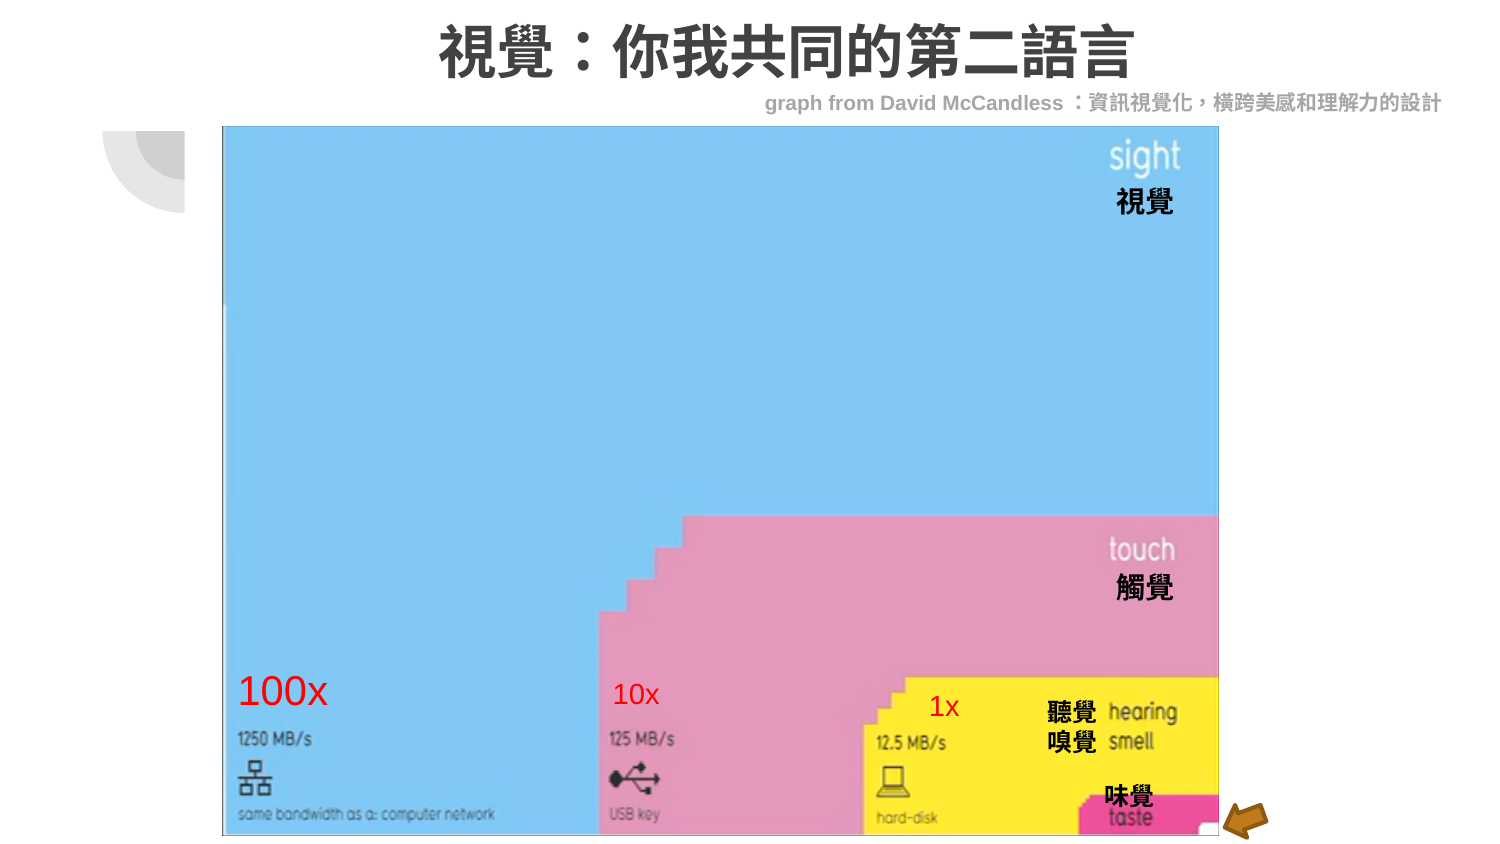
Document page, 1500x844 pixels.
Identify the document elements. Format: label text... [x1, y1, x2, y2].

text_box [1224, 803, 1269, 840]
text_box graph from David McCandless：資訊視覺化，橫跨美感和理解力的設計 [749, 82, 1500, 122]
picture [222, 126, 1219, 836]
title 視覺：你我共同的第二語言 [210, 0, 1365, 164]
